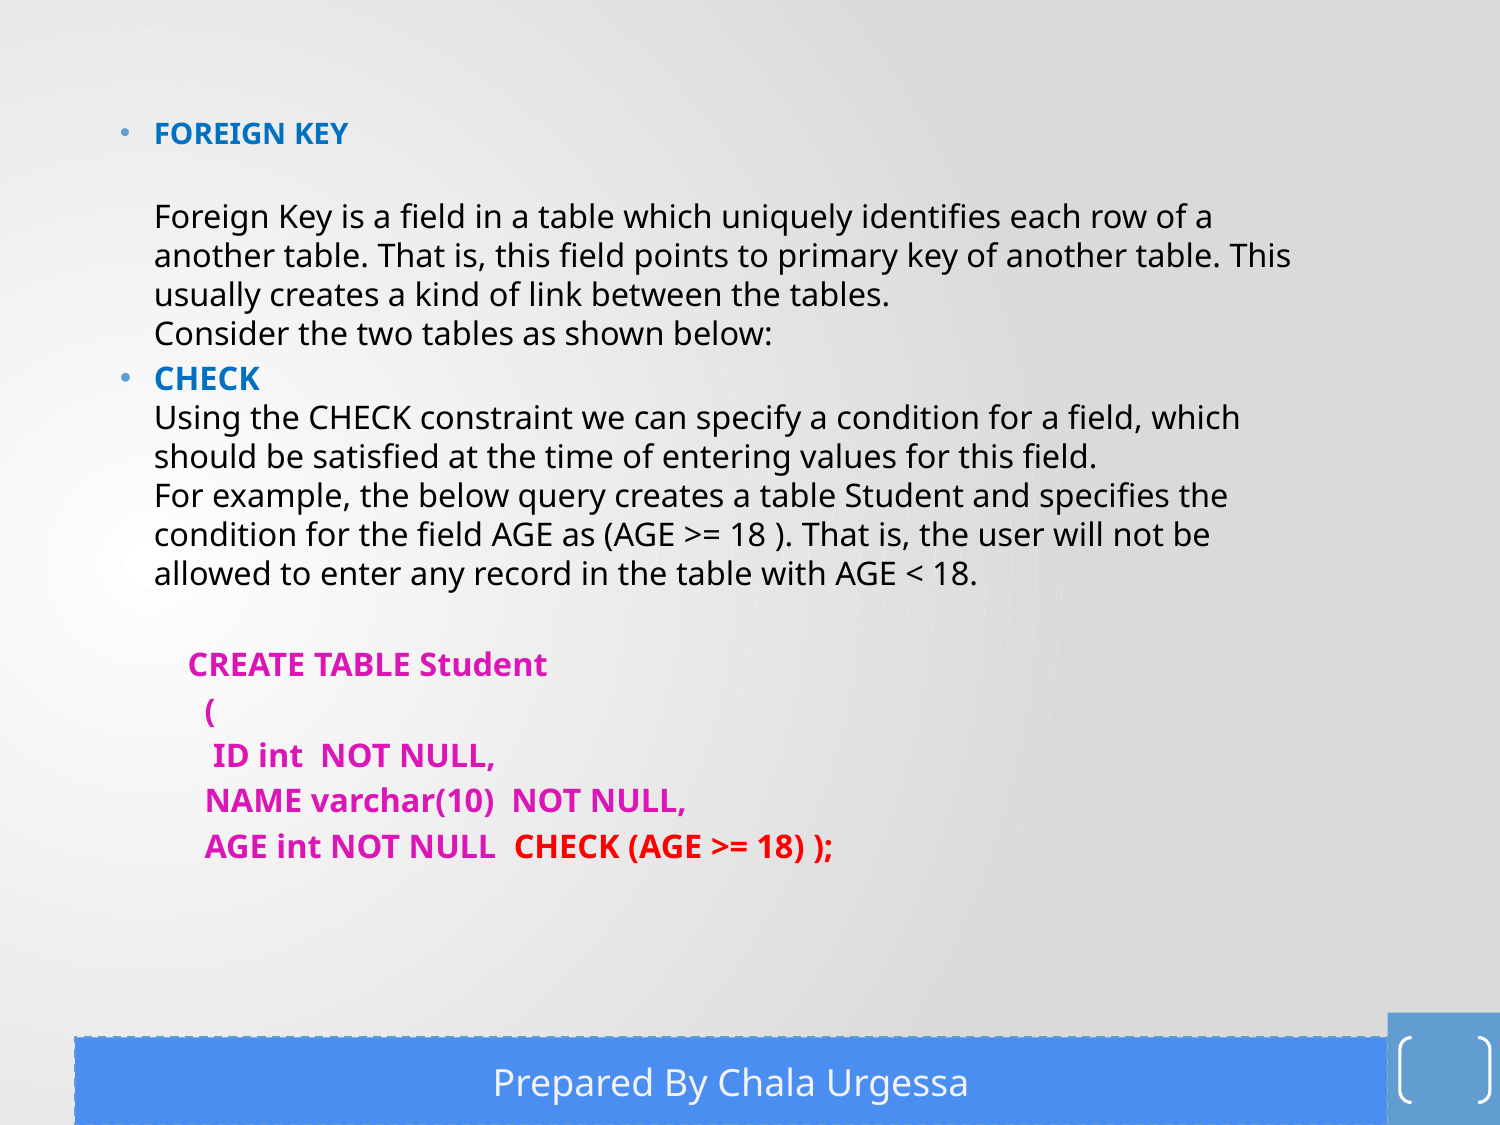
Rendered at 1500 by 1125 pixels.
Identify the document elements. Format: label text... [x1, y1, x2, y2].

slide_number [1398, 1035, 1492, 1105]
list FOREIGN KEY Foreign Key is a field in a table which uniquely identifies each row of a another table. That is, this field points to primary key of another table. This usually creates a kind of link between the tables. Consider the two tables as shown below: CHECK Using the CHECK constraint we can specify a condition for a field, which should be satisfied at the time of entering values for this field. For example, the below query creates a table Student and specifies the condition for the field AGE as (AGE >= 18 ). That is, the user will not be allowed to enter any record in the table with AGE < 18. CREATE TABLE Student ( ID int NOT NULL, NAME varchar(10) NOT NULL, AGE int NOT NULL CHECK (AGE >= 18) ); [87, 62, 1313, 875]
